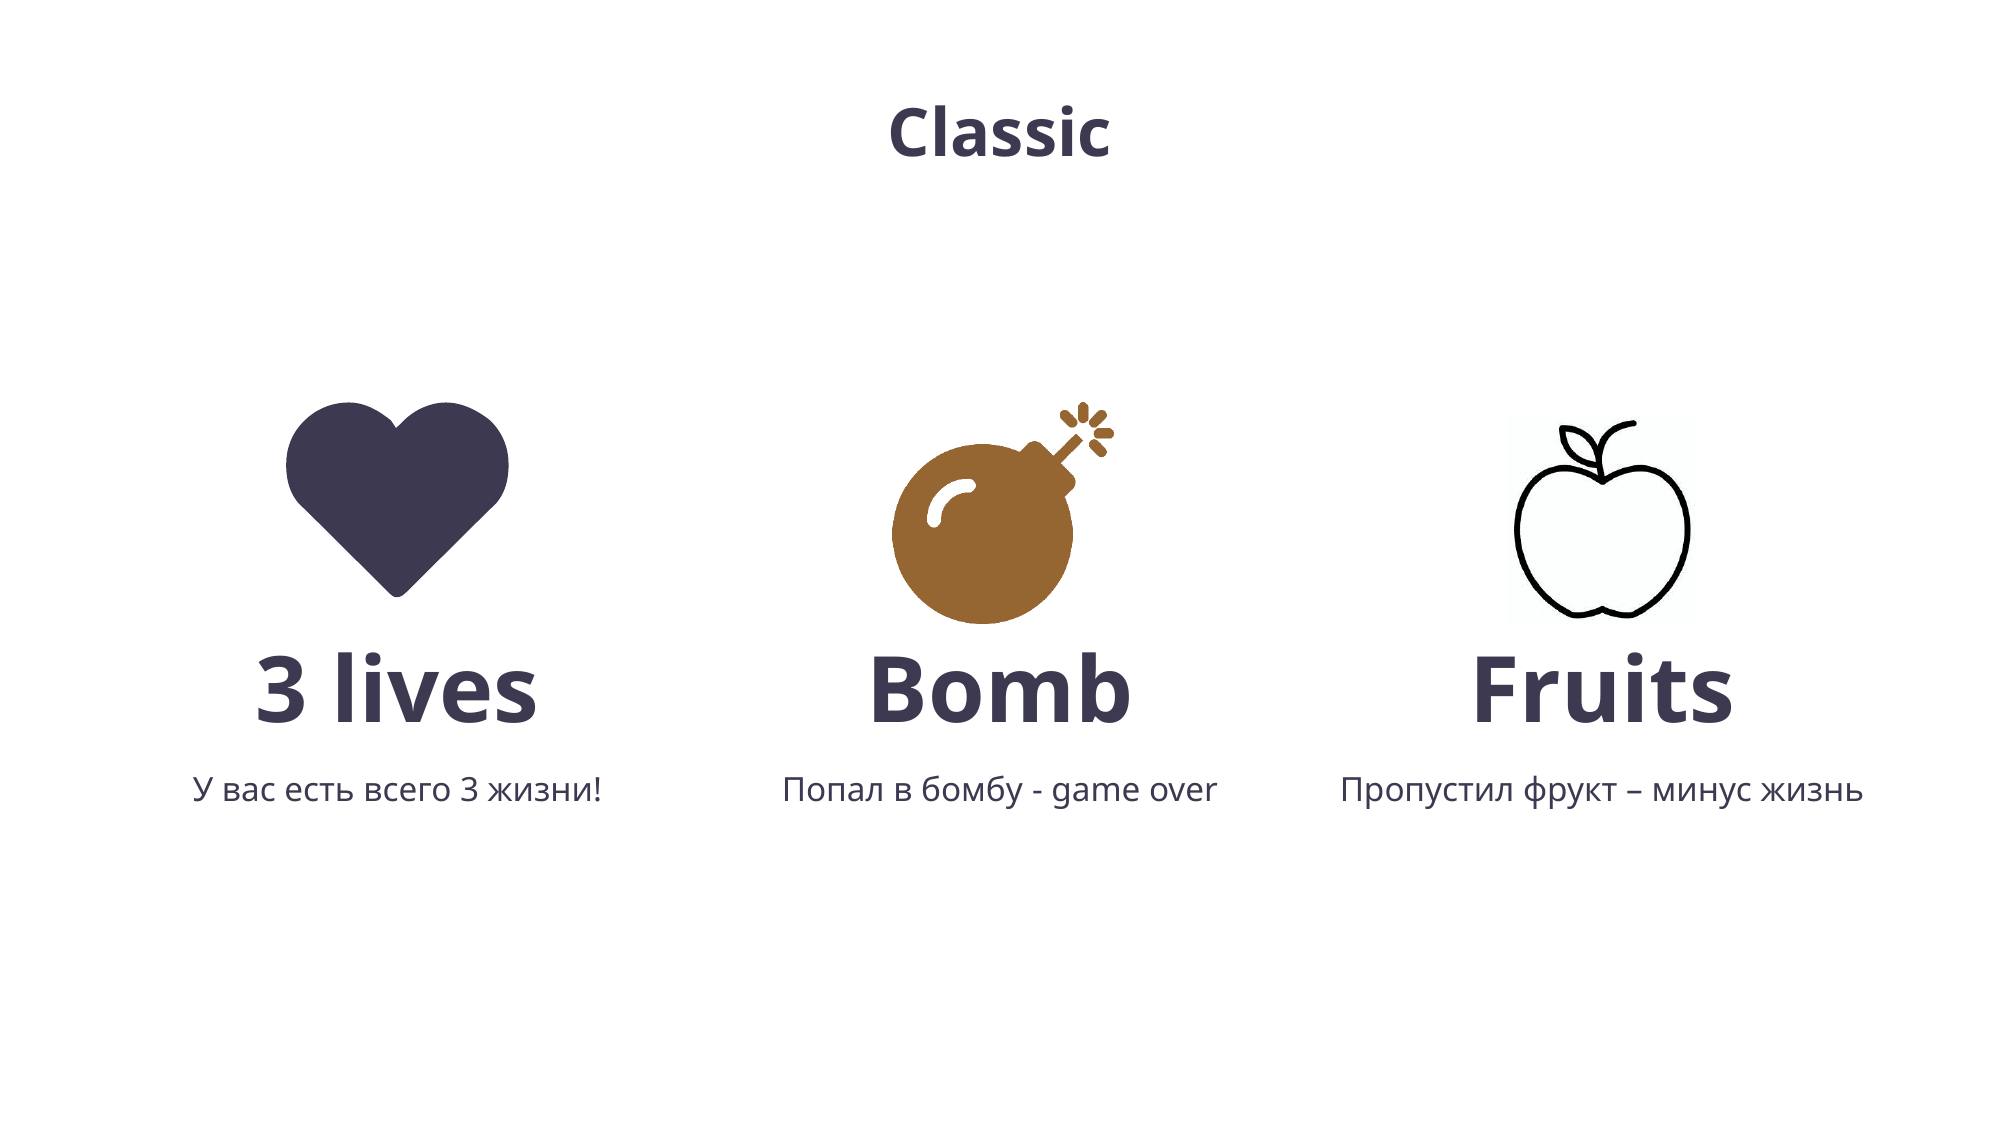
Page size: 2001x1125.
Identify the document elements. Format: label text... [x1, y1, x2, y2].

text_box Classic [873, 82, 1127, 177]
text_box Bomb [851, 623, 1148, 749]
text_box У вас есть всего 3 жизни! [177, 760, 618, 816]
text_box [286, 402, 509, 598]
picture [891, 402, 1114, 624]
text_box Пропустил фрукт – минус жизнь [1324, 760, 1880, 816]
text_box Попал в бомбу - game over [767, 760, 1234, 816]
text_box Fruits [1454, 623, 1750, 749]
picture [1506, 414, 1698, 624]
text_box 3 lives [240, 623, 555, 749]
